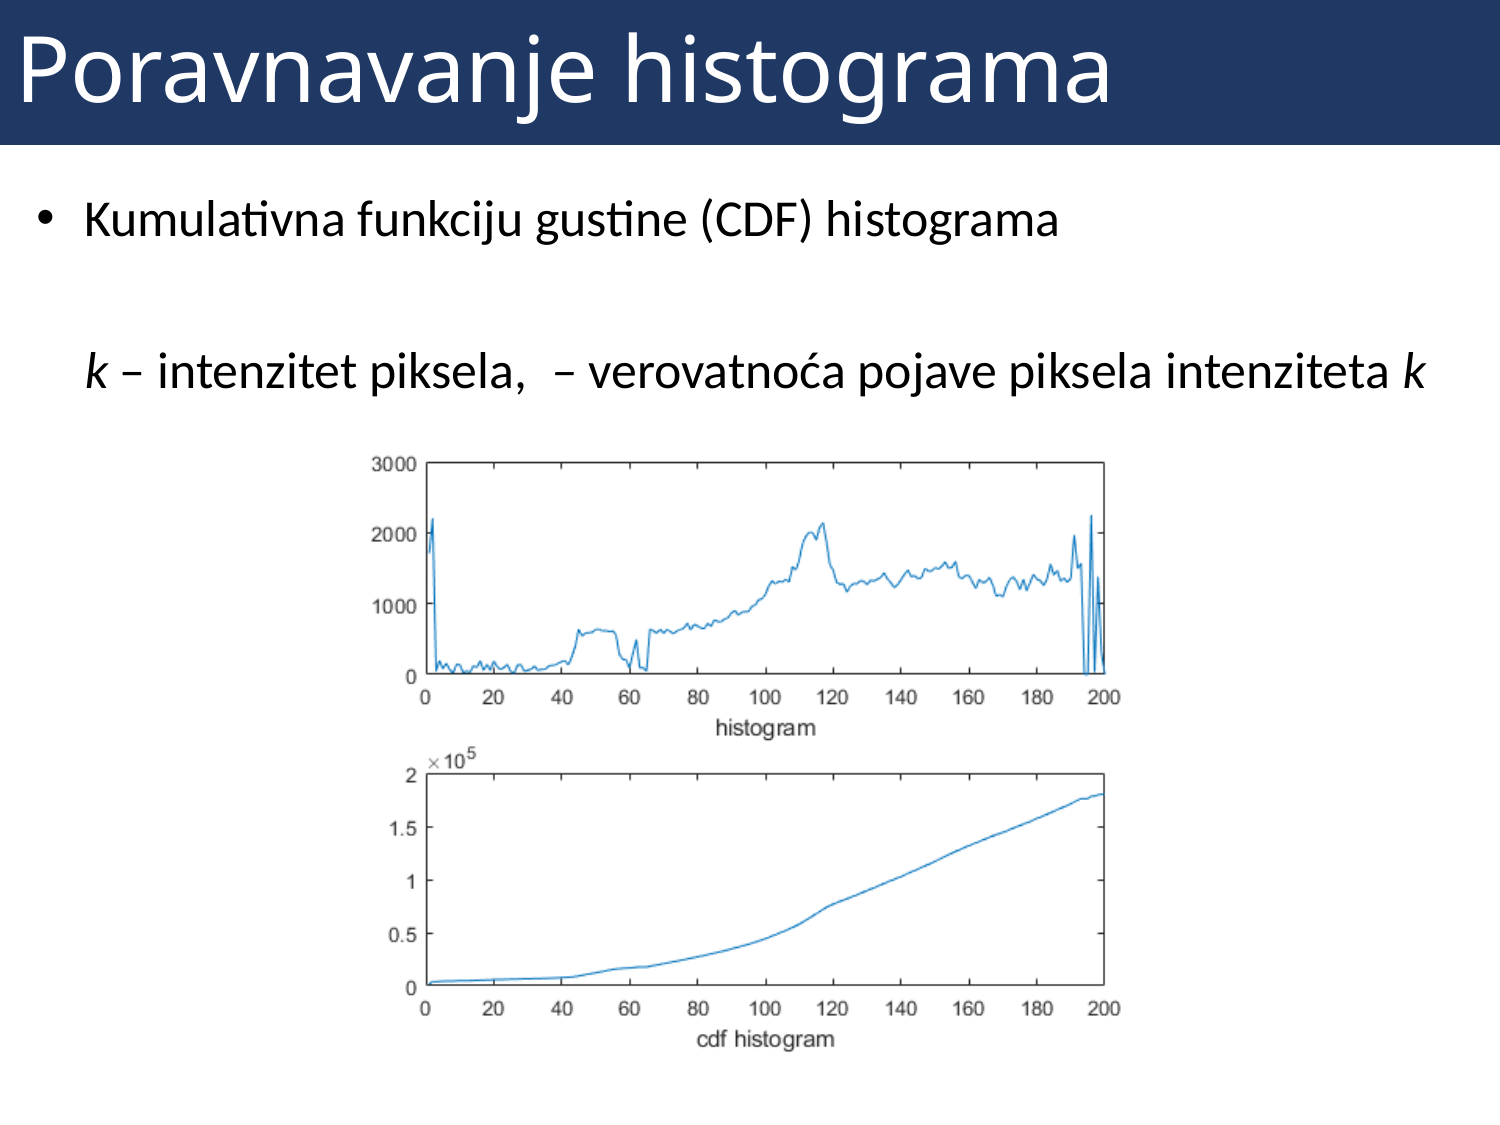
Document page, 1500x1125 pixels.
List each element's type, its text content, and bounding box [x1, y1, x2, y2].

title Poravnavanje histograma [0, 0, 1500, 145]
picture [312, 449, 1188, 1069]
